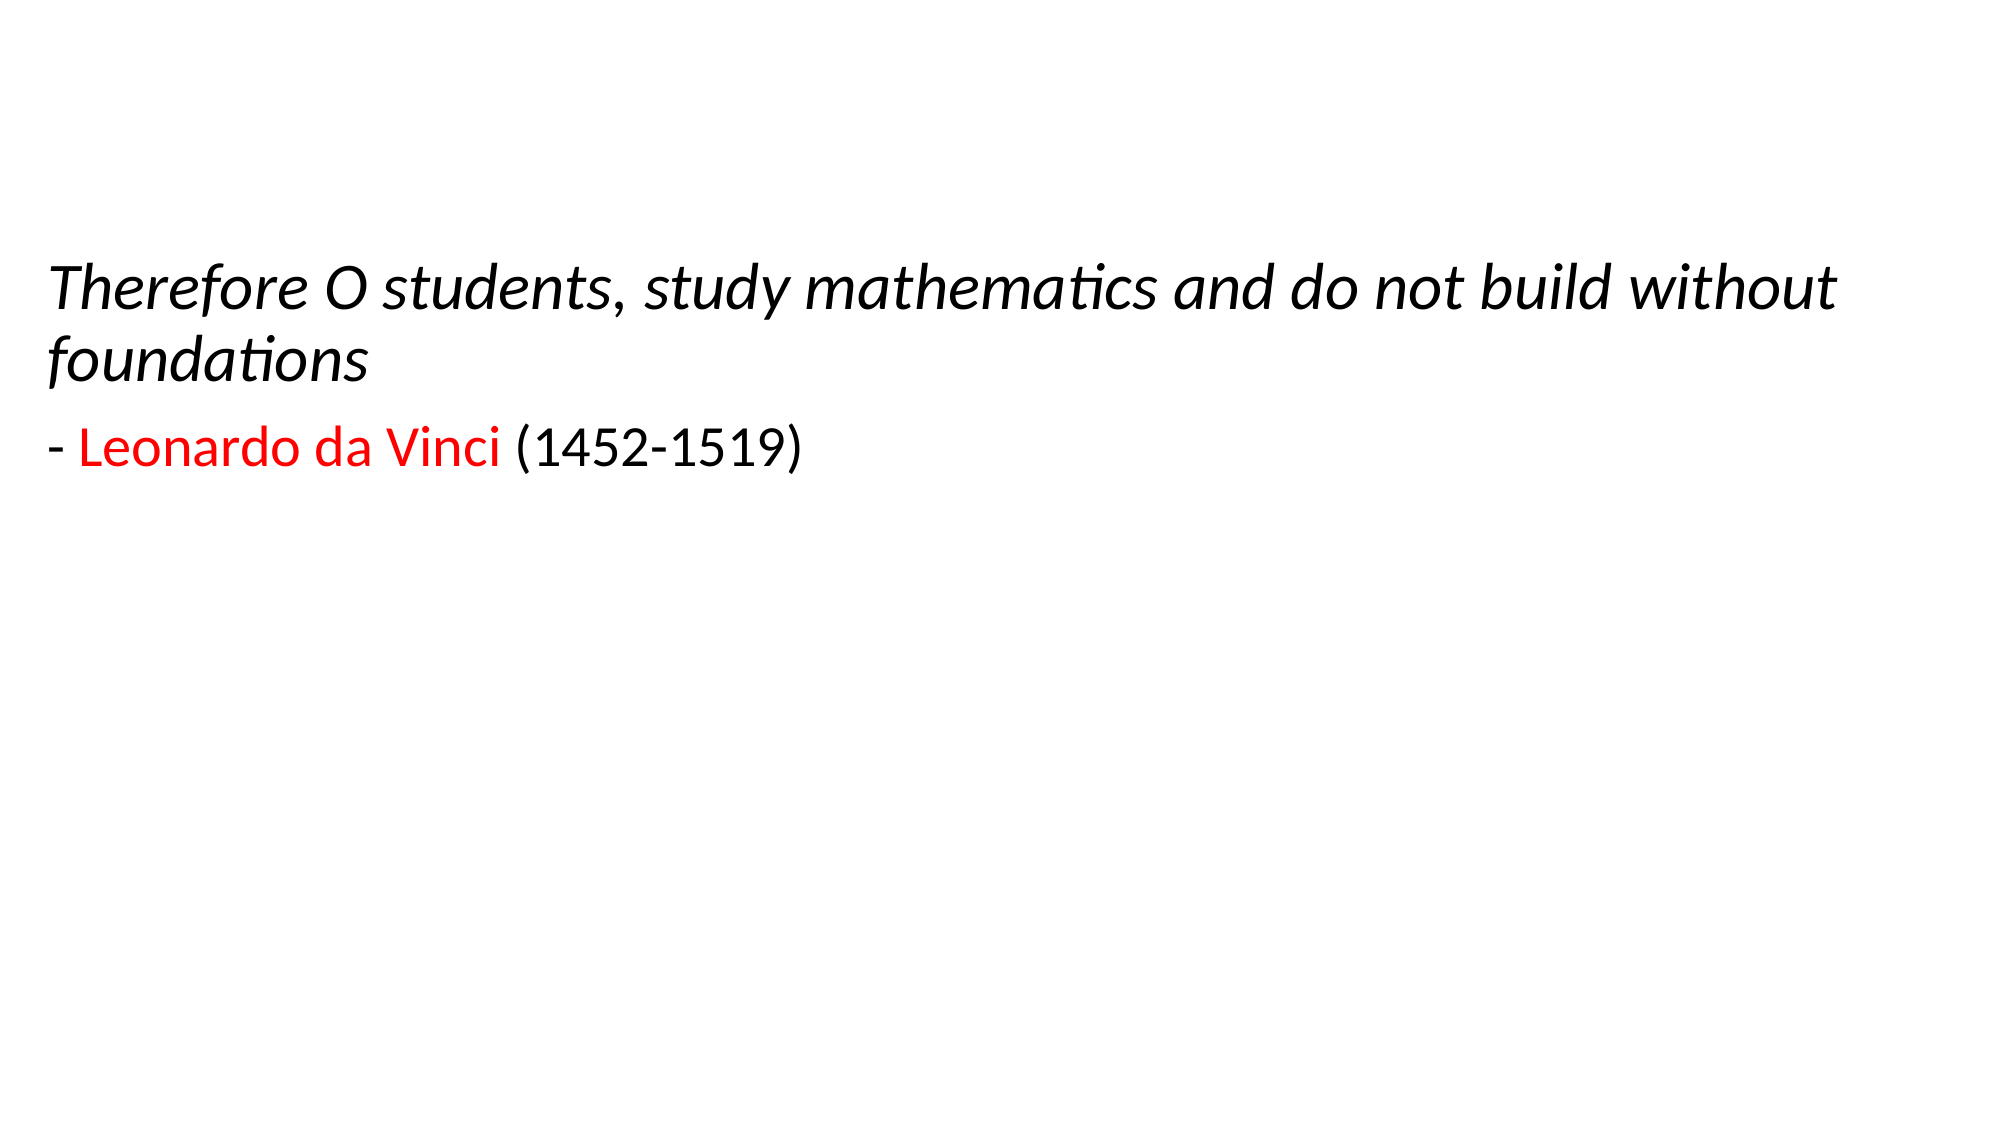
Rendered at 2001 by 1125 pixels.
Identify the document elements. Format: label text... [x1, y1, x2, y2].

list Therefore O students, study mathematics and do not build without foundations - Leonardo da Vinci (1452-1519) [32, 143, 1955, 1100]
